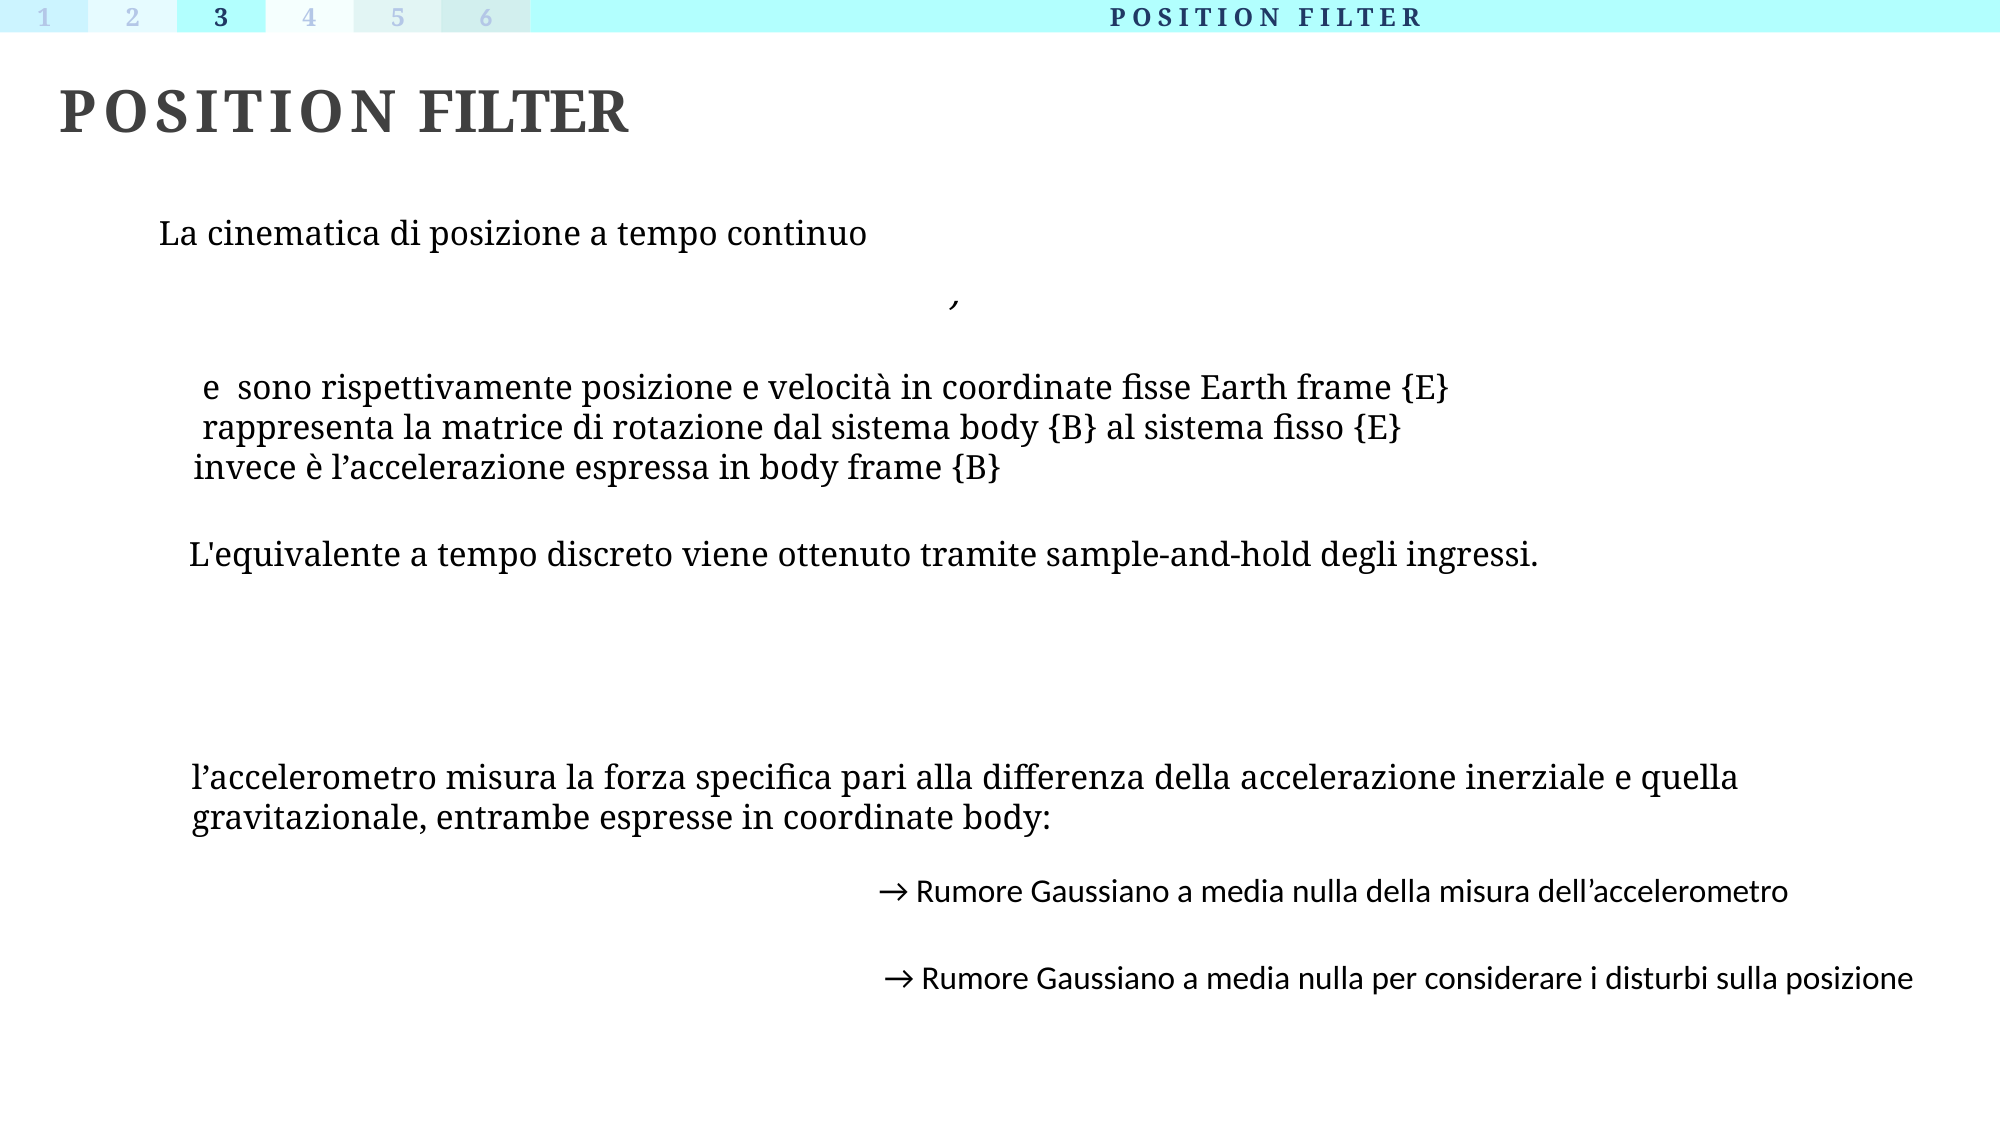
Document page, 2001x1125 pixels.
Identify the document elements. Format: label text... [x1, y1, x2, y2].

text_box L'equivalente a tempo discreto viene ottenuto tramite sample-and-hold degli ingressi. [174, 525, 1840, 581]
text_box → Rumore Gaussiano a media nulla per considerare i disturbi sulla posizione [869, 948, 2000, 1004]
text_box La cinematica di posizione a tempo continuo [144, 205, 893, 260]
text_box POSITION FILTER [45, 66, 761, 152]
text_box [0, 0, 2000, 33]
text_box → Rumore Gaussiano a media nulla della misura dell’accelerometro [863, 861, 2000, 917]
